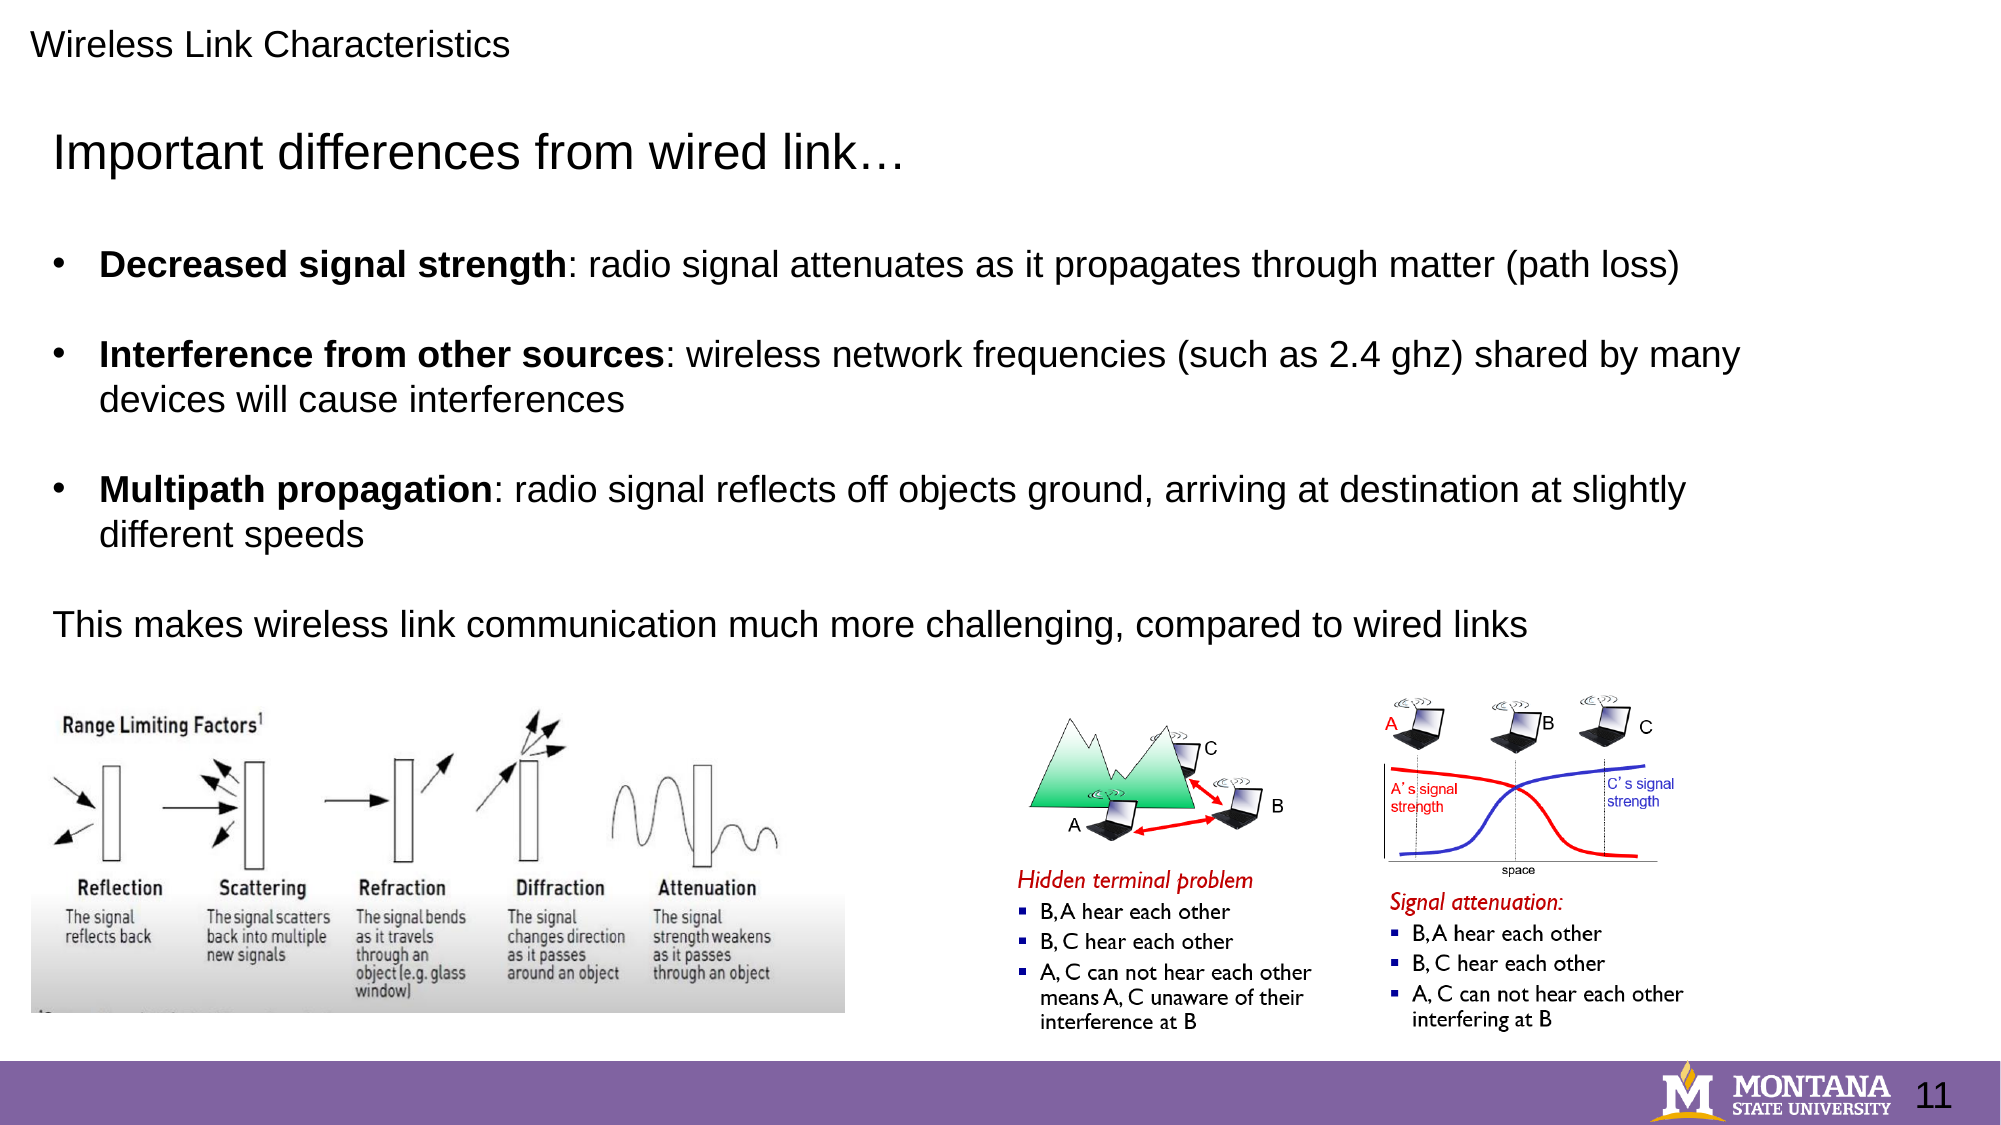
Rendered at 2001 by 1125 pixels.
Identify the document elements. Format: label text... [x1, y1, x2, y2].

slide_number 11 [1887, 1072, 1994, 1125]
picture [31, 706, 854, 1013]
text_box Important differences from wired link… Decreased signal strength: radio signal attenuates as it propagates through matter (path loss) Interference from other sources: wireless network frequencies (such as 2.4 ghz) shared by many devices will cause interferences Multipath propagation: radio signal reflects off objects ground, arriving at destination at slightly different speeds This makes wireless link communication much more challenging, compared to wired links [37, 112, 1775, 653]
picture [1650, 1060, 1891, 1122]
text_box Wireless Link Characteristics [15, 12, 526, 73]
picture [987, 681, 1713, 1050]
